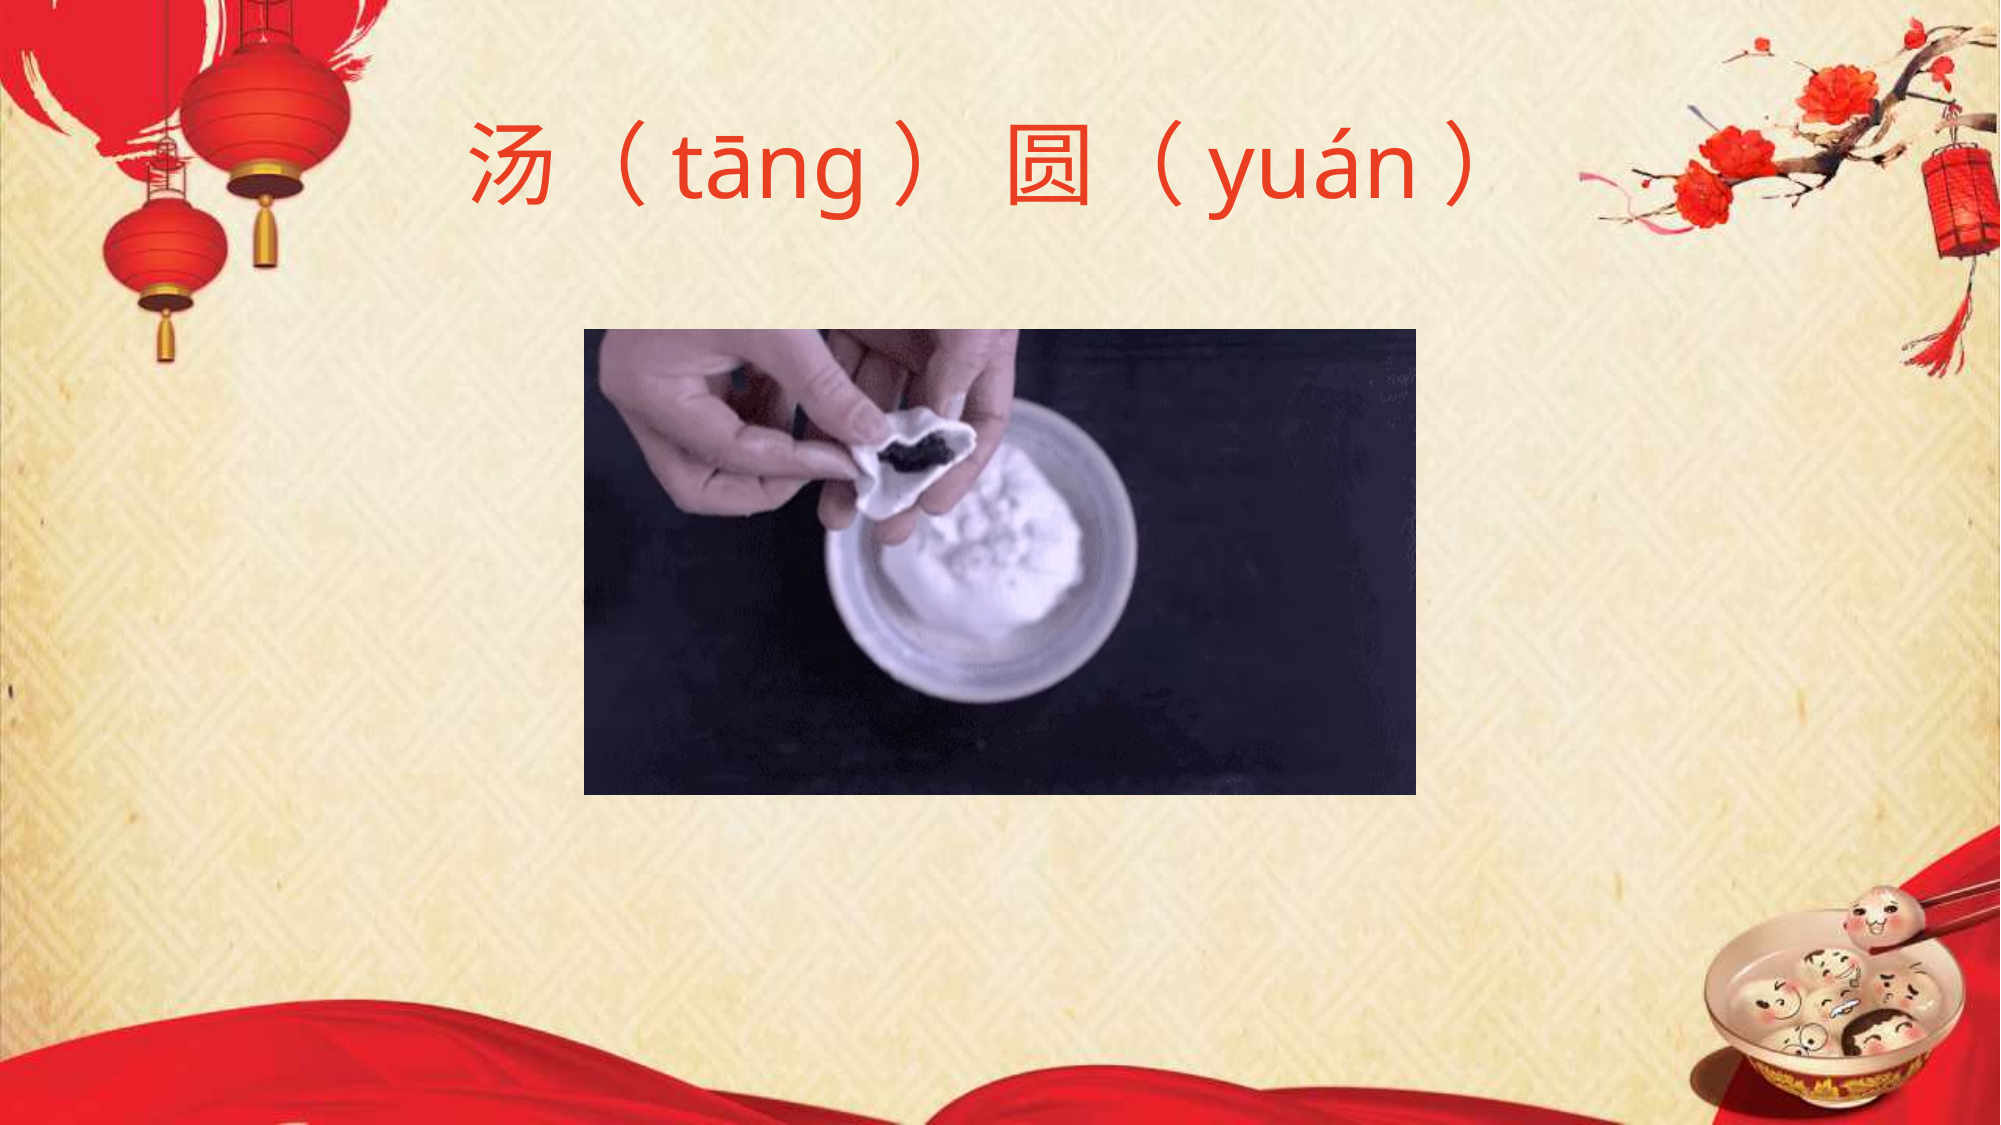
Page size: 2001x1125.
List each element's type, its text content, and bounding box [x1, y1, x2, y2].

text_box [583, 329, 1417, 796]
title 汤（tāng） 圆（yuán） [137, 59, 1863, 278]
picture [0, 0, 2000, 1125]
